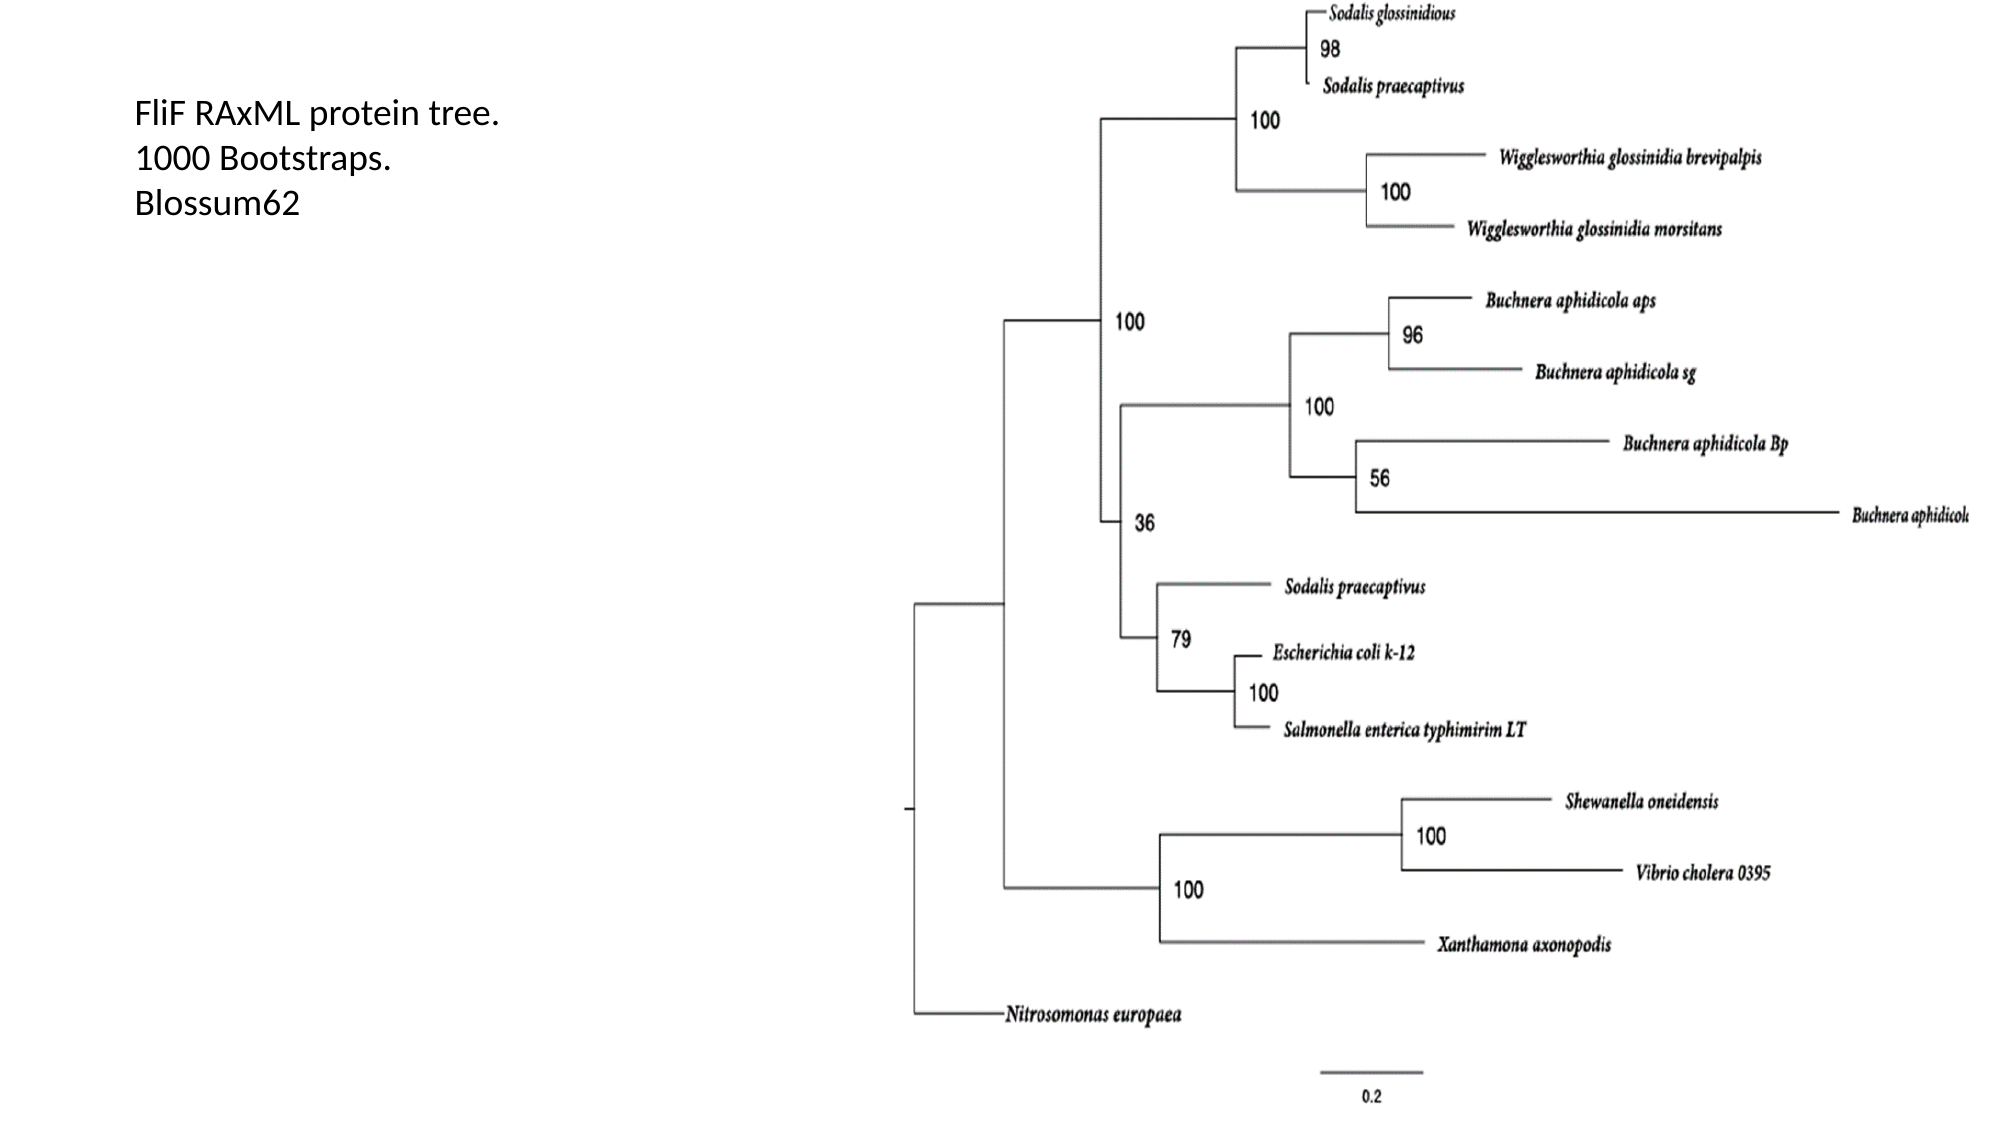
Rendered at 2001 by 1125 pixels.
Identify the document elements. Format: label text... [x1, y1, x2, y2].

text_box FliF RAxML protein tree. 1000 Bootstraps. Blossum62 [119, 80, 566, 231]
picture [903, 2, 1999, 1104]
